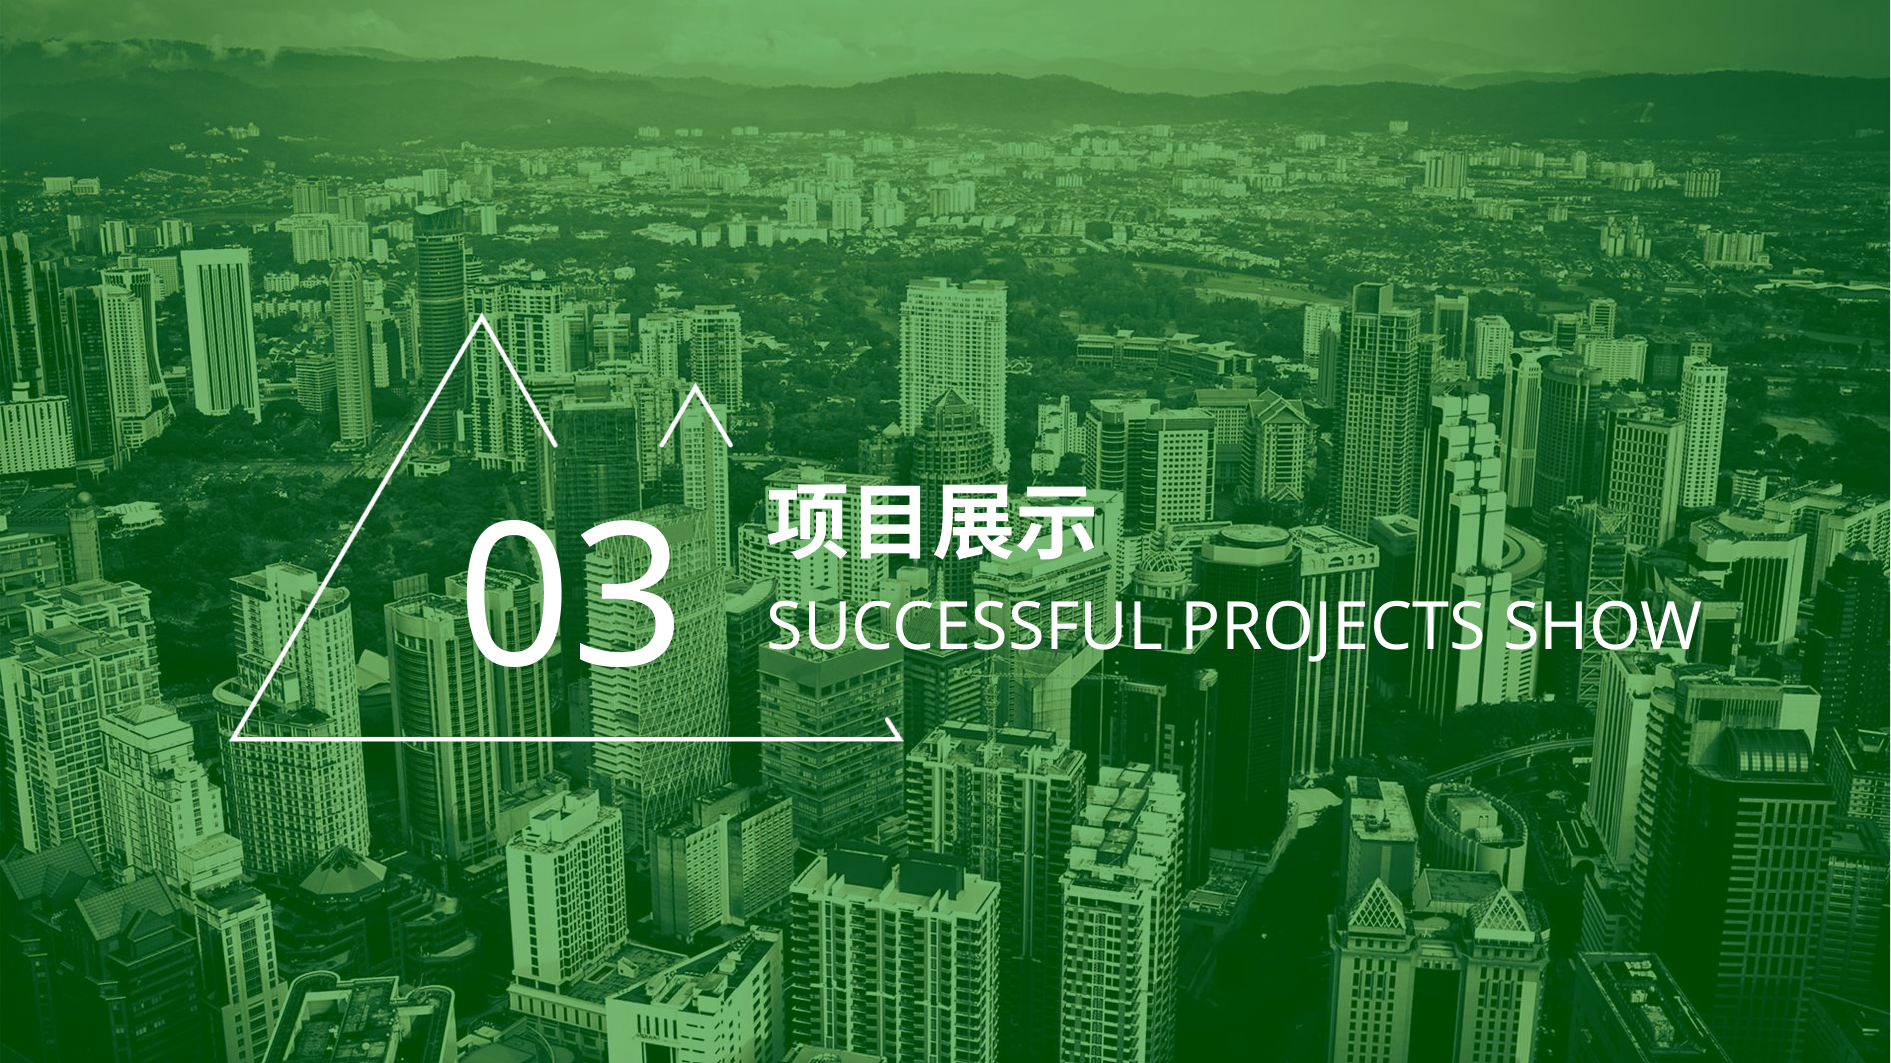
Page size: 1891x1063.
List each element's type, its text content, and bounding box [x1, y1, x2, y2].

text_box [0, 0, 1891, 1063]
text_box 项目展示 SUCCESSFUL PROJECTS SHOW [932, 460, 1790, 671]
picture [205, 297, 929, 757]
